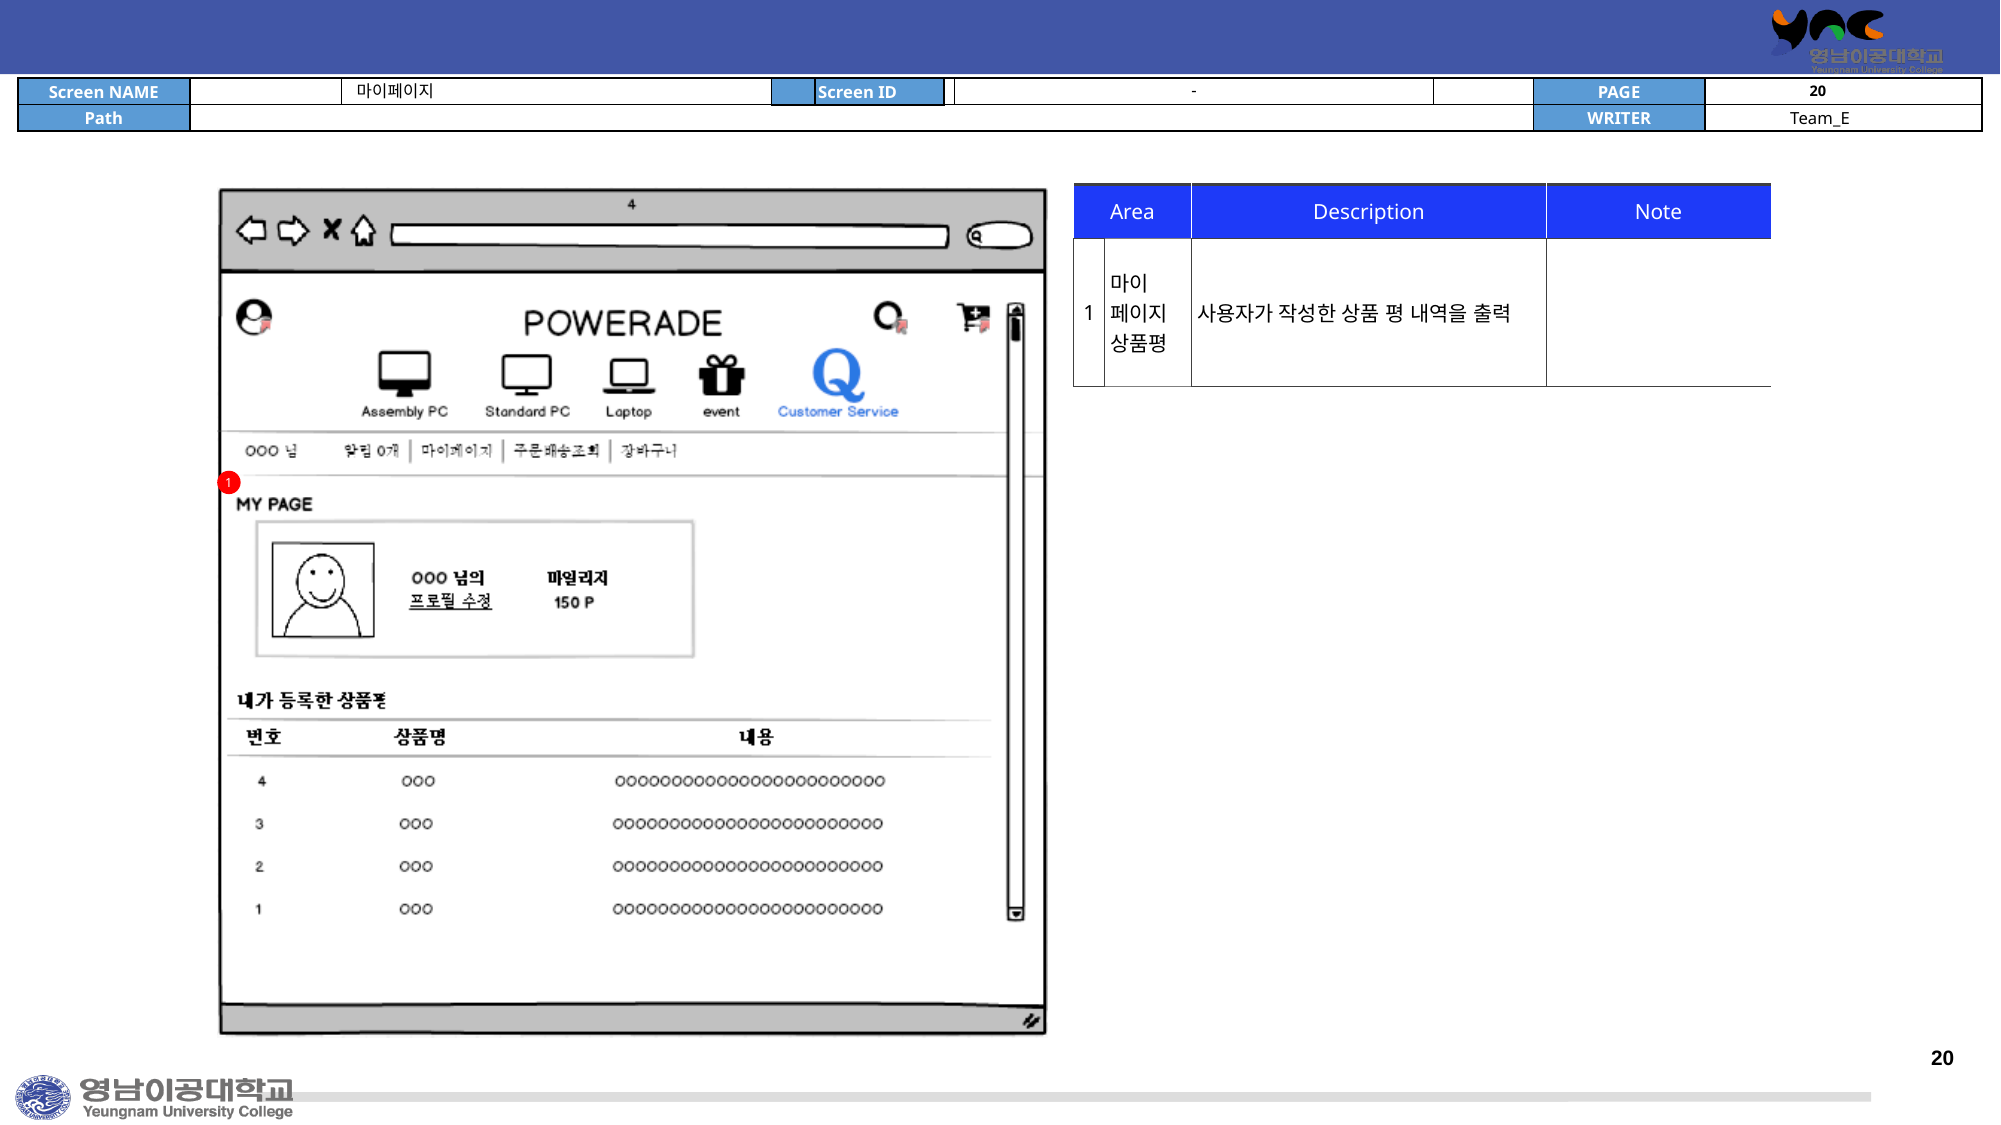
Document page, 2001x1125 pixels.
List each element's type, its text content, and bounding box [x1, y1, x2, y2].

slide_number 20 [1821, 1037, 1969, 1063]
table_header Area [1074, 186, 1191, 238]
picture [15, 1075, 293, 1120]
table_cell 1 [1074, 239, 1104, 386]
picture [217, 187, 1048, 1038]
picture [1771, 9, 1943, 74]
title - [954, 77, 1434, 105]
table_cell [1547, 239, 1771, 386]
table_header Description [1192, 186, 1546, 238]
list 마이페이지 [341, 77, 816, 105]
table_header Note [1547, 186, 1771, 238]
table_cell 마이 페이지 상품평 [1105, 239, 1191, 386]
table_cell 사용자가 작성한 상품 평 내역을 출력 [1192, 239, 1546, 386]
text_box [0, 0, 2000, 75]
